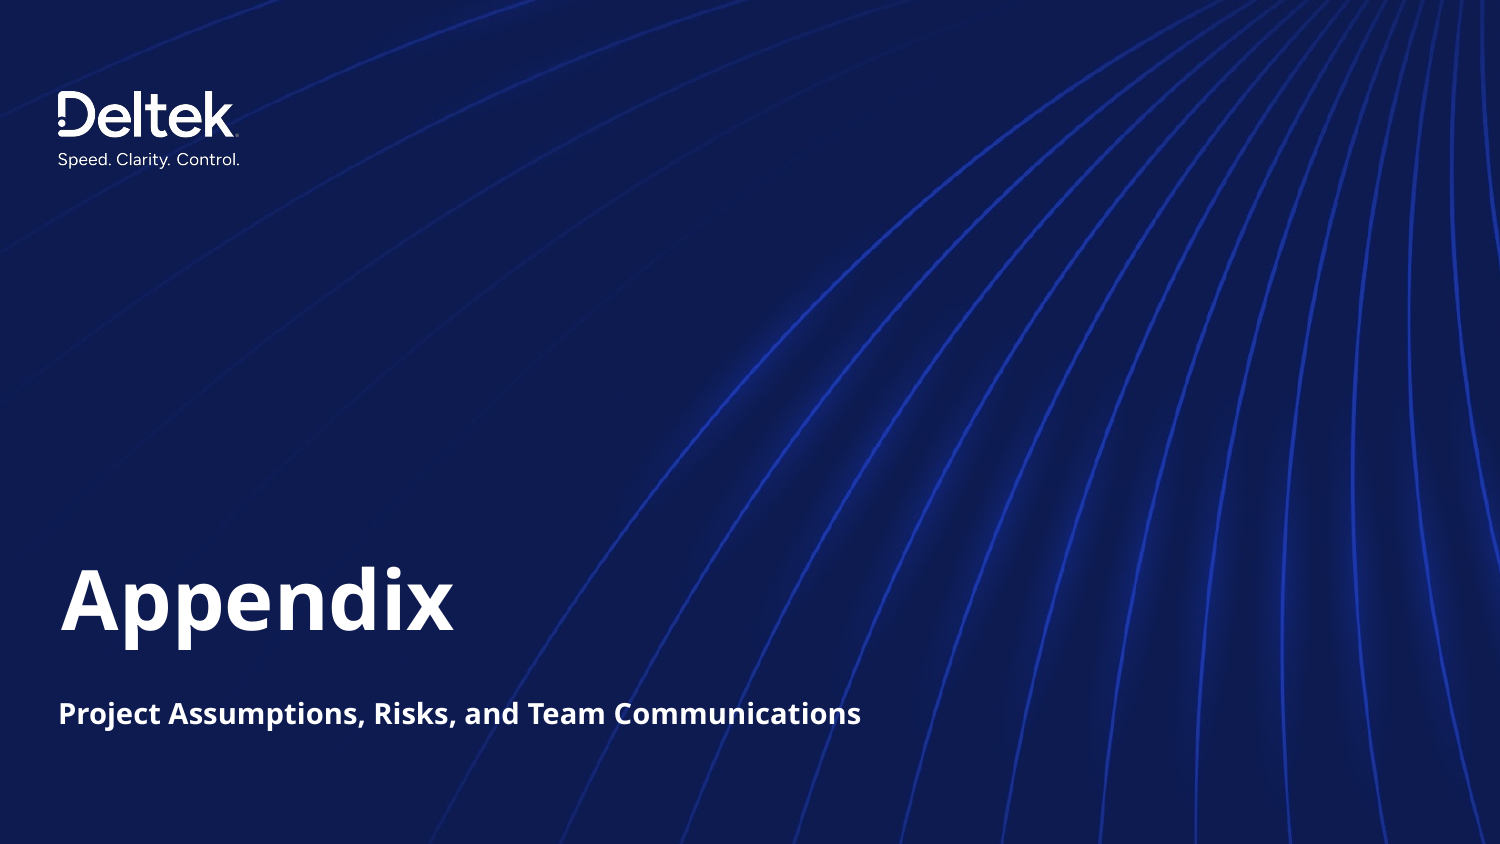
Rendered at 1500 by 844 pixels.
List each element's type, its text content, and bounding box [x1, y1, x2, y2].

picture [0, 0, 1500, 844]
list Project Assumptions, Risks, and Team Communications [46, 682, 941, 743]
list Appendix [46, 354, 1172, 655]
